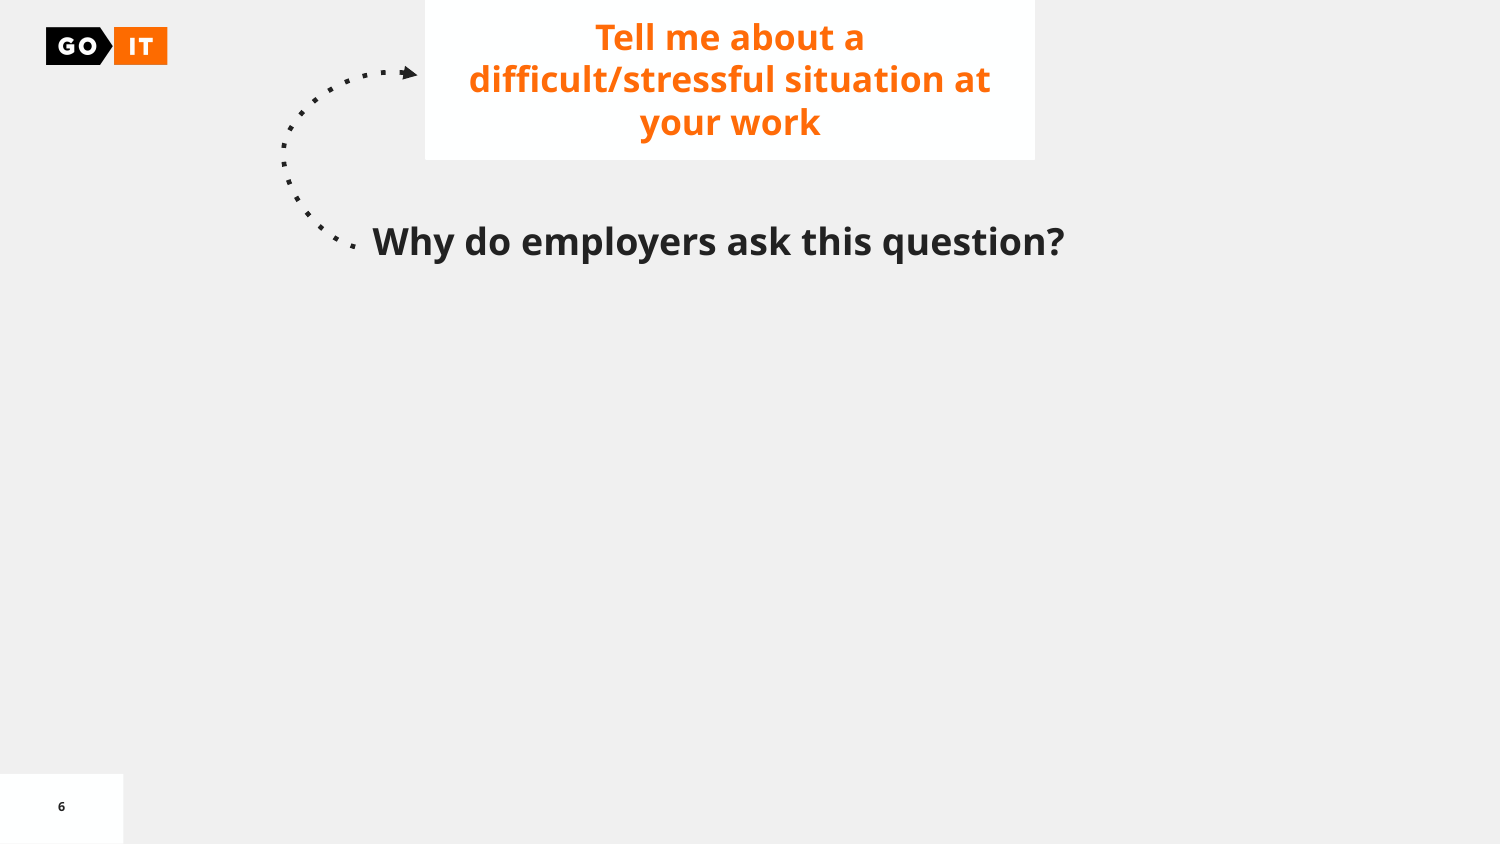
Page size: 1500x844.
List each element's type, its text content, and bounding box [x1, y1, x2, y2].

text_box [283, 66, 418, 248]
text_box Why do employers ask this question? [357, 202, 1199, 278]
text_box Tell me about a difficult/stressful situation at your work [438, 0, 1023, 158]
text_box [426, 0, 1035, 159]
picture [46, 27, 168, 65]
